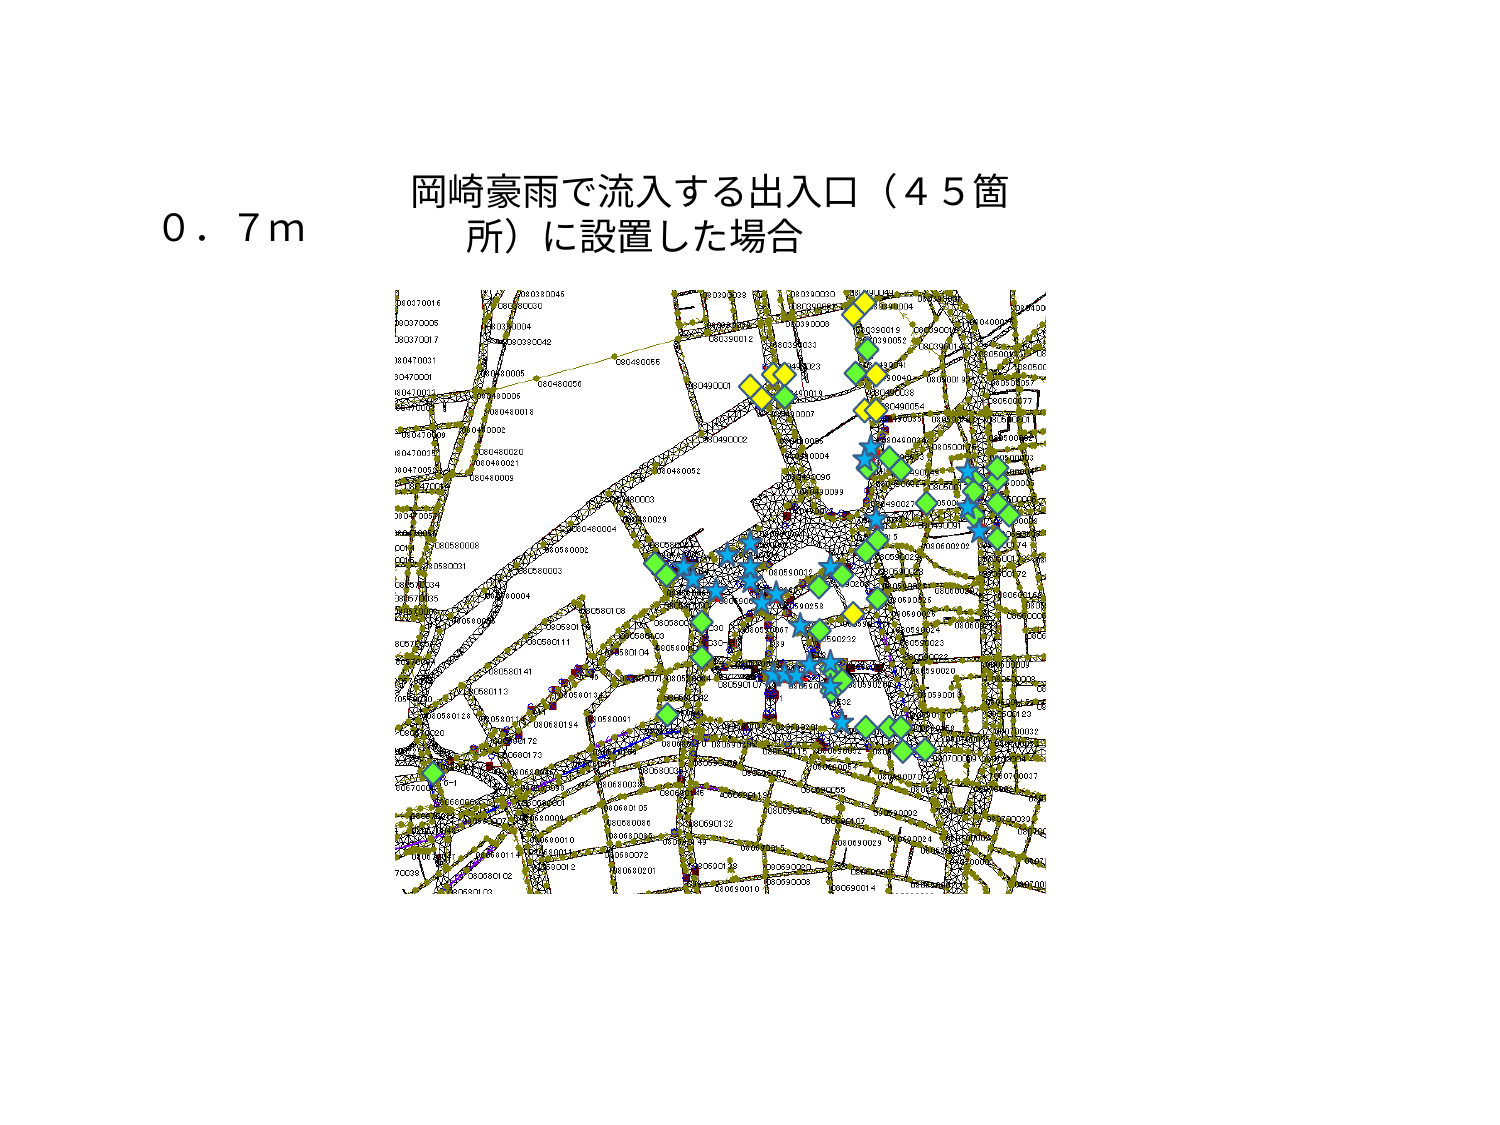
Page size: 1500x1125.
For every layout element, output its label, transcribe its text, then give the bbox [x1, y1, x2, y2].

text_box 岡崎豪雨で流入する出入口（４５箇所）に設置した場合 [395, 160, 1041, 278]
text_box ０．７ｍ [140, 196, 321, 256]
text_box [395, 290, 1046, 894]
